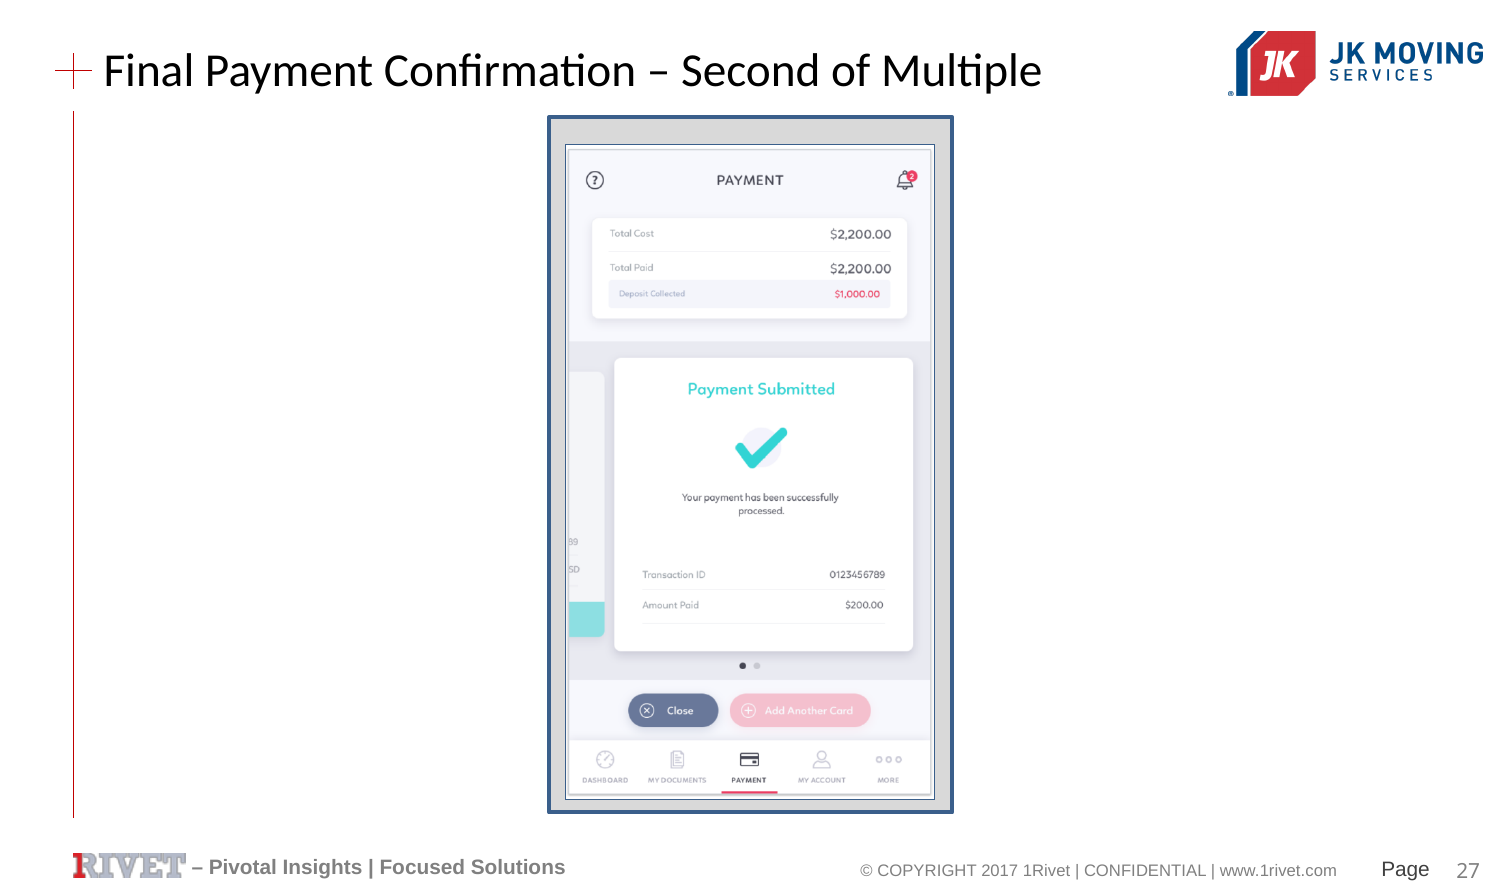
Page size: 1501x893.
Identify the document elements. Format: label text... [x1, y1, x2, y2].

text_box [547, 115, 954, 814]
title Final Payment Confirmation – Second of Multiple [88, 31, 1227, 104]
picture [565, 144, 935, 800]
picture [73, 853, 186, 878]
picture [1228, 30, 1483, 96]
